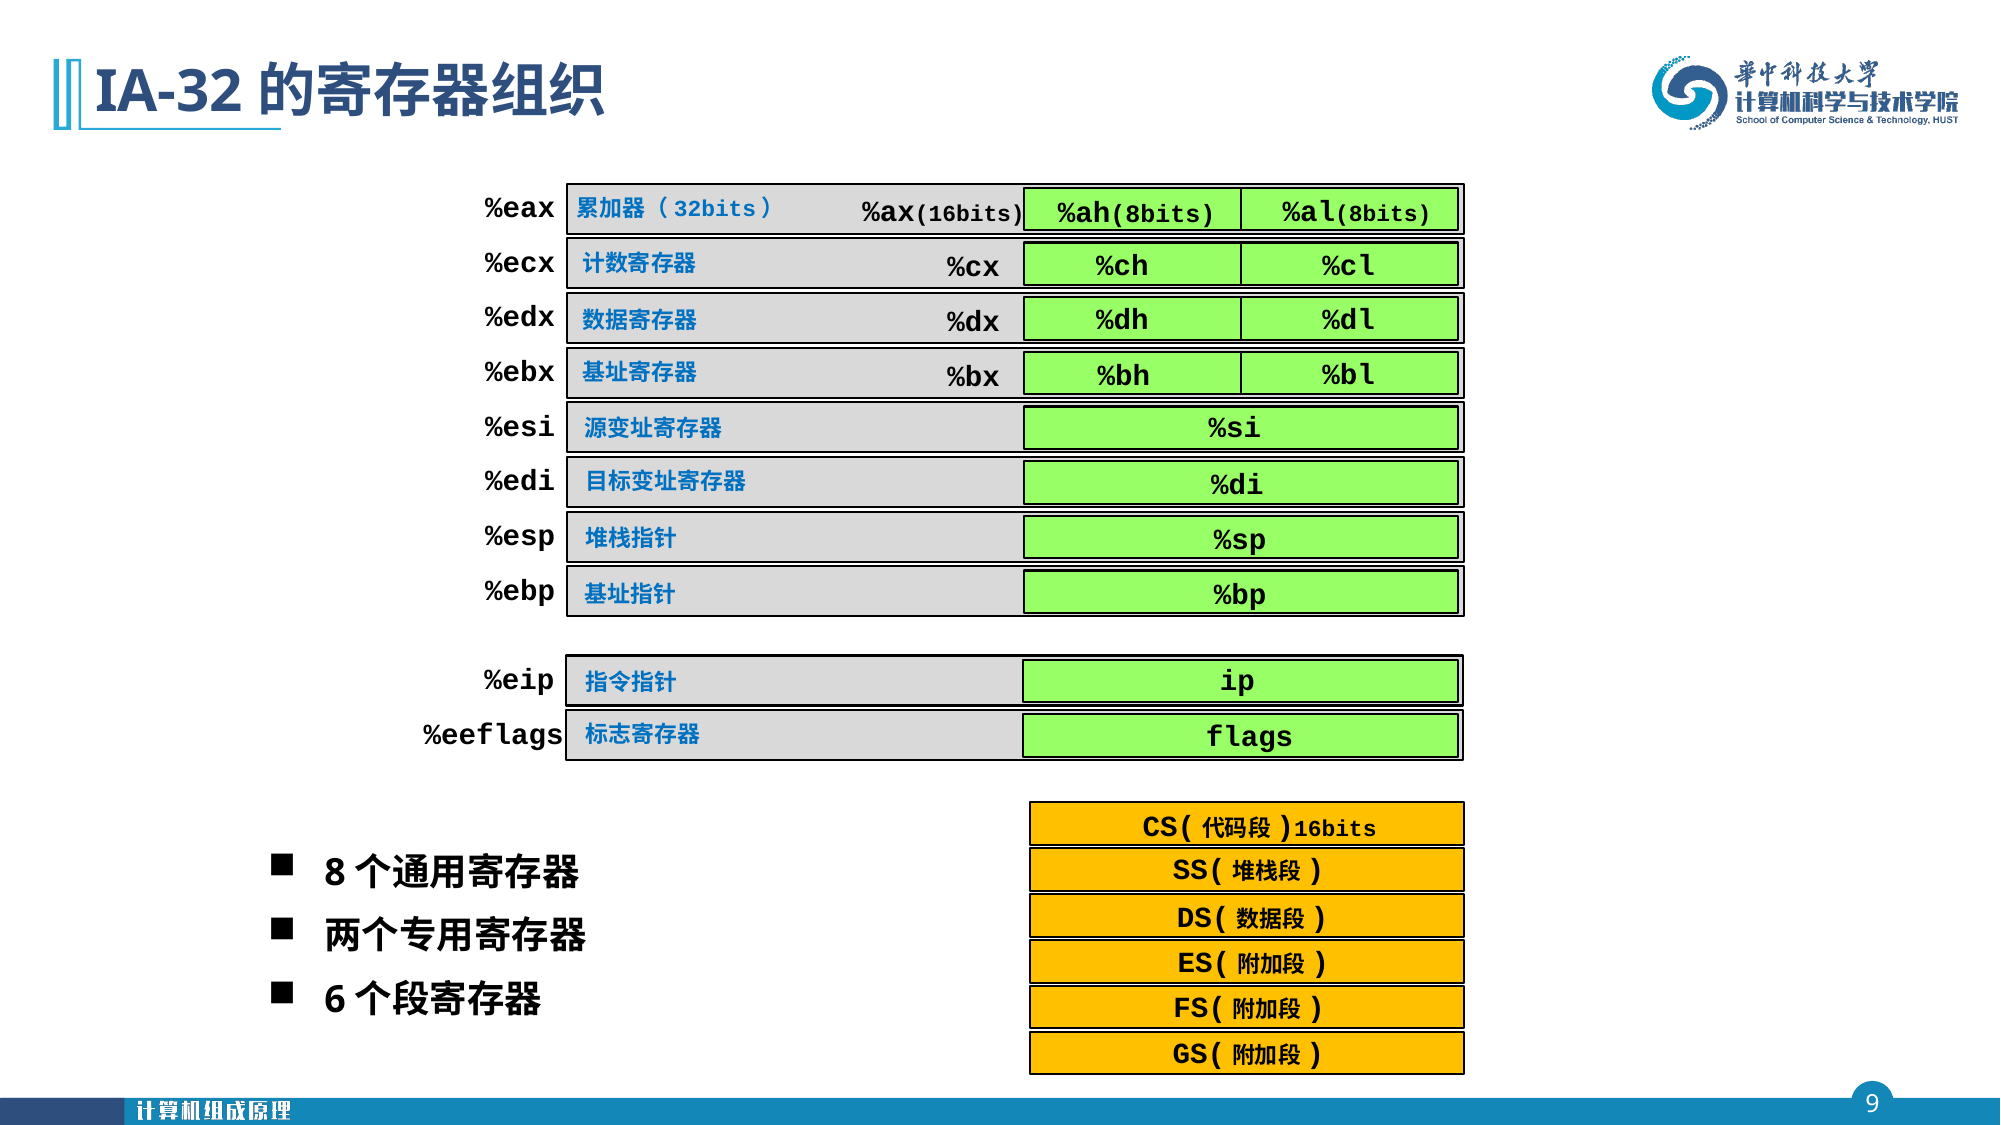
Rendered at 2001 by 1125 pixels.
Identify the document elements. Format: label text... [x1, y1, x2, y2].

title IA-32的寄存器组织 [80, 42, 1805, 144]
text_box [1029, 799, 1465, 843]
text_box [1459, 290, 1465, 344]
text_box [469, 563, 1024, 617]
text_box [469, 180, 1465, 234]
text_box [1029, 890, 1465, 936]
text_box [932, 238, 1459, 400]
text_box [469, 399, 1024, 453]
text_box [469, 652, 1464, 706]
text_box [1029, 936, 1465, 981]
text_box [1024, 400, 1459, 619]
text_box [1459, 344, 1465, 398]
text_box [469, 508, 1024, 562]
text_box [1023, 653, 1458, 761]
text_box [1459, 563, 1465, 617]
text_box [469, 290, 932, 344]
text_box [1029, 1027, 1465, 1078]
text_box 8个通用寄存器 两个专用寄存器 6个段寄存器 [253, 840, 694, 1028]
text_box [1029, 843, 1465, 890]
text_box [1459, 508, 1465, 562]
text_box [1459, 454, 1465, 508]
picture [1805, 56, 1958, 130]
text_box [1029, 981, 1465, 1027]
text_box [469, 235, 1465, 289]
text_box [1458, 708, 1464, 761]
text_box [408, 708, 1023, 761]
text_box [469, 454, 1024, 508]
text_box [846, 184, 1459, 237]
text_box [469, 344, 932, 398]
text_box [1459, 399, 1465, 453]
